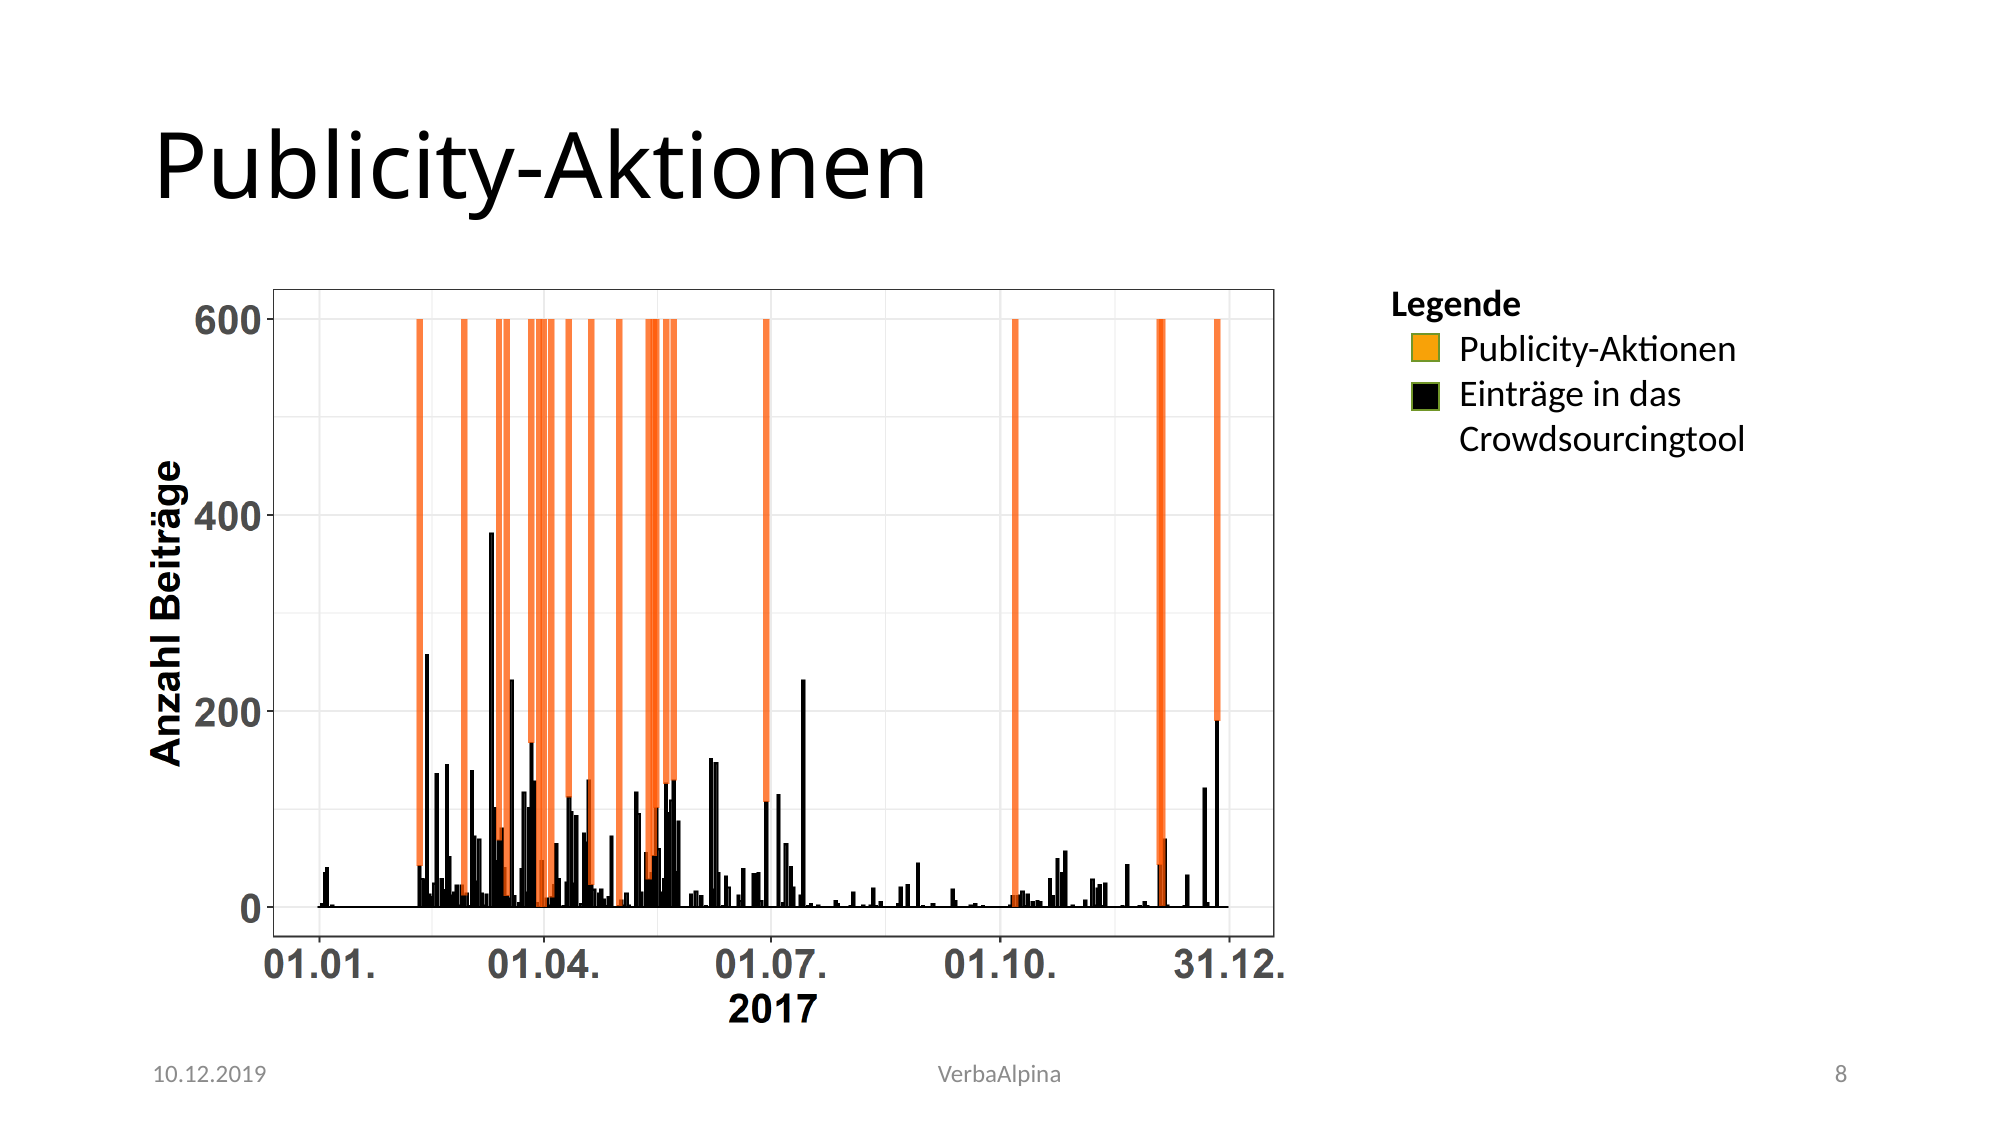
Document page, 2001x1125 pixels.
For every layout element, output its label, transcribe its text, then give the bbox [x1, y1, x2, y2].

footer VerbaAlpina [662, 1042, 1338, 1103]
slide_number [137, 1043, 588, 1103]
text_box [1411, 382, 1440, 411]
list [137, 277, 1286, 1043]
text_box Legende Publicity-Aktionen Einträge in das Crowdsourcingtool [1376, 271, 1863, 647]
title Publicity-Aktionen [137, 59, 1863, 278]
text_box [1411, 333, 1440, 362]
slide_number 8 [1412, 1042, 1863, 1103]
